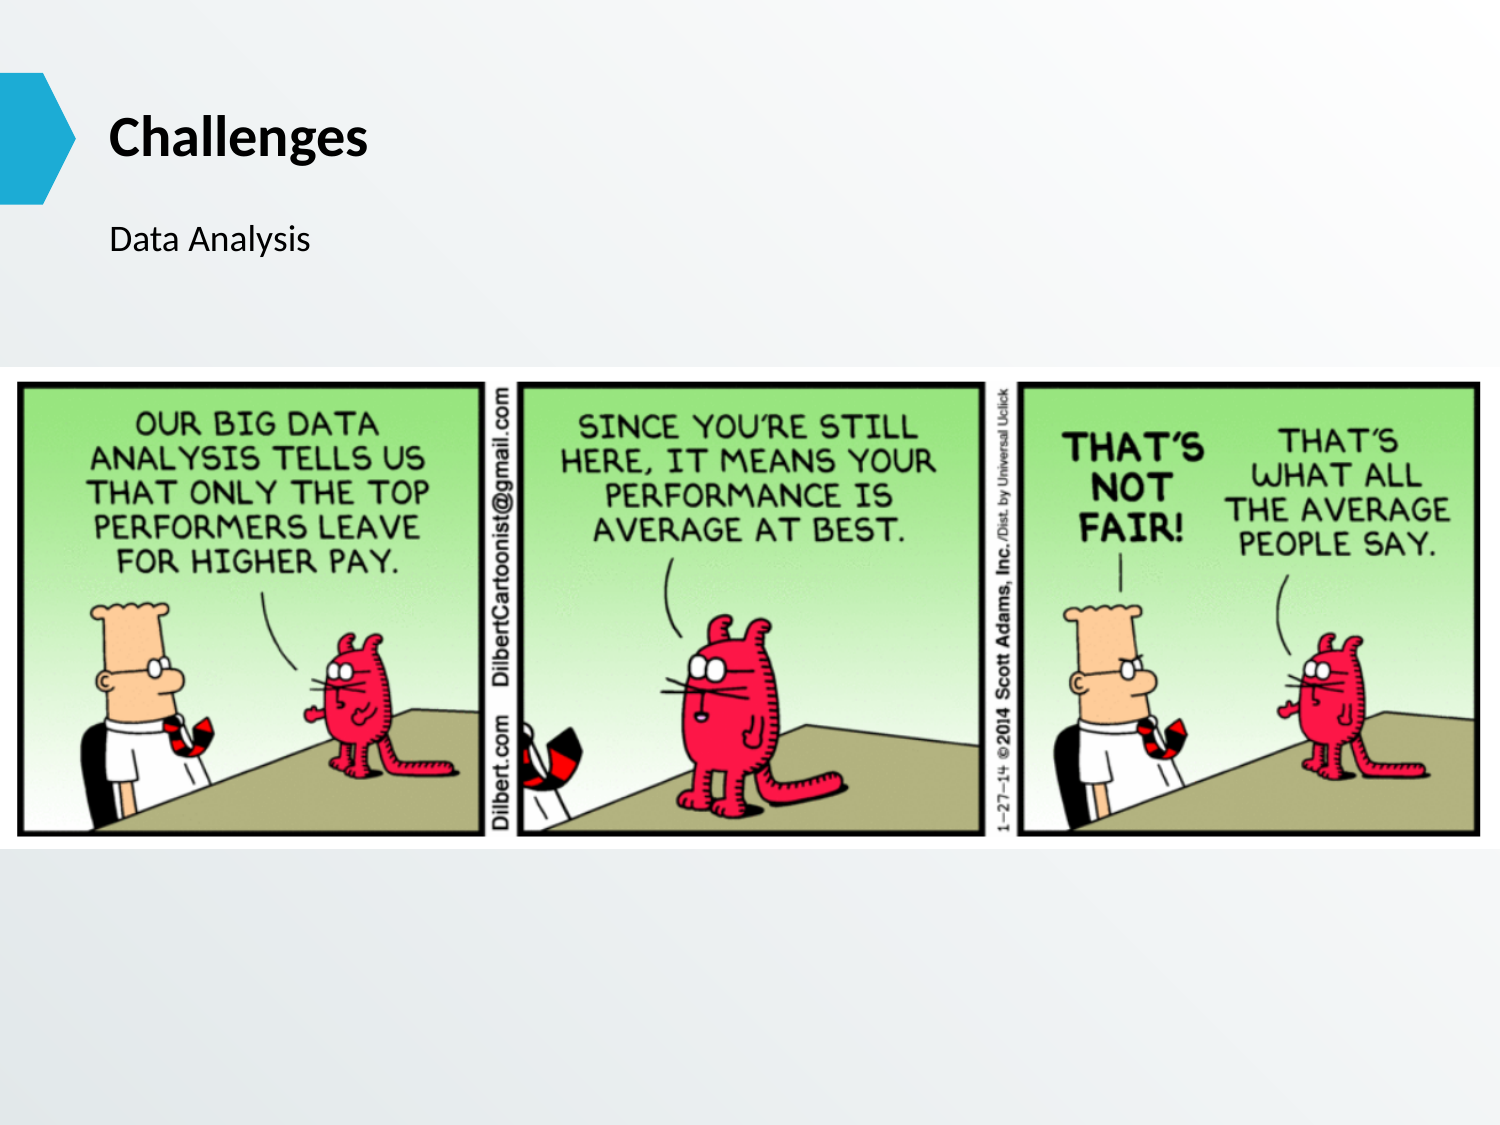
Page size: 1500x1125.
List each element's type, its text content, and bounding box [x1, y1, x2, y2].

picture [0, 367, 1500, 849]
text_box Data Analysis [94, 206, 1485, 267]
text_box Challenges [94, 91, 697, 176]
